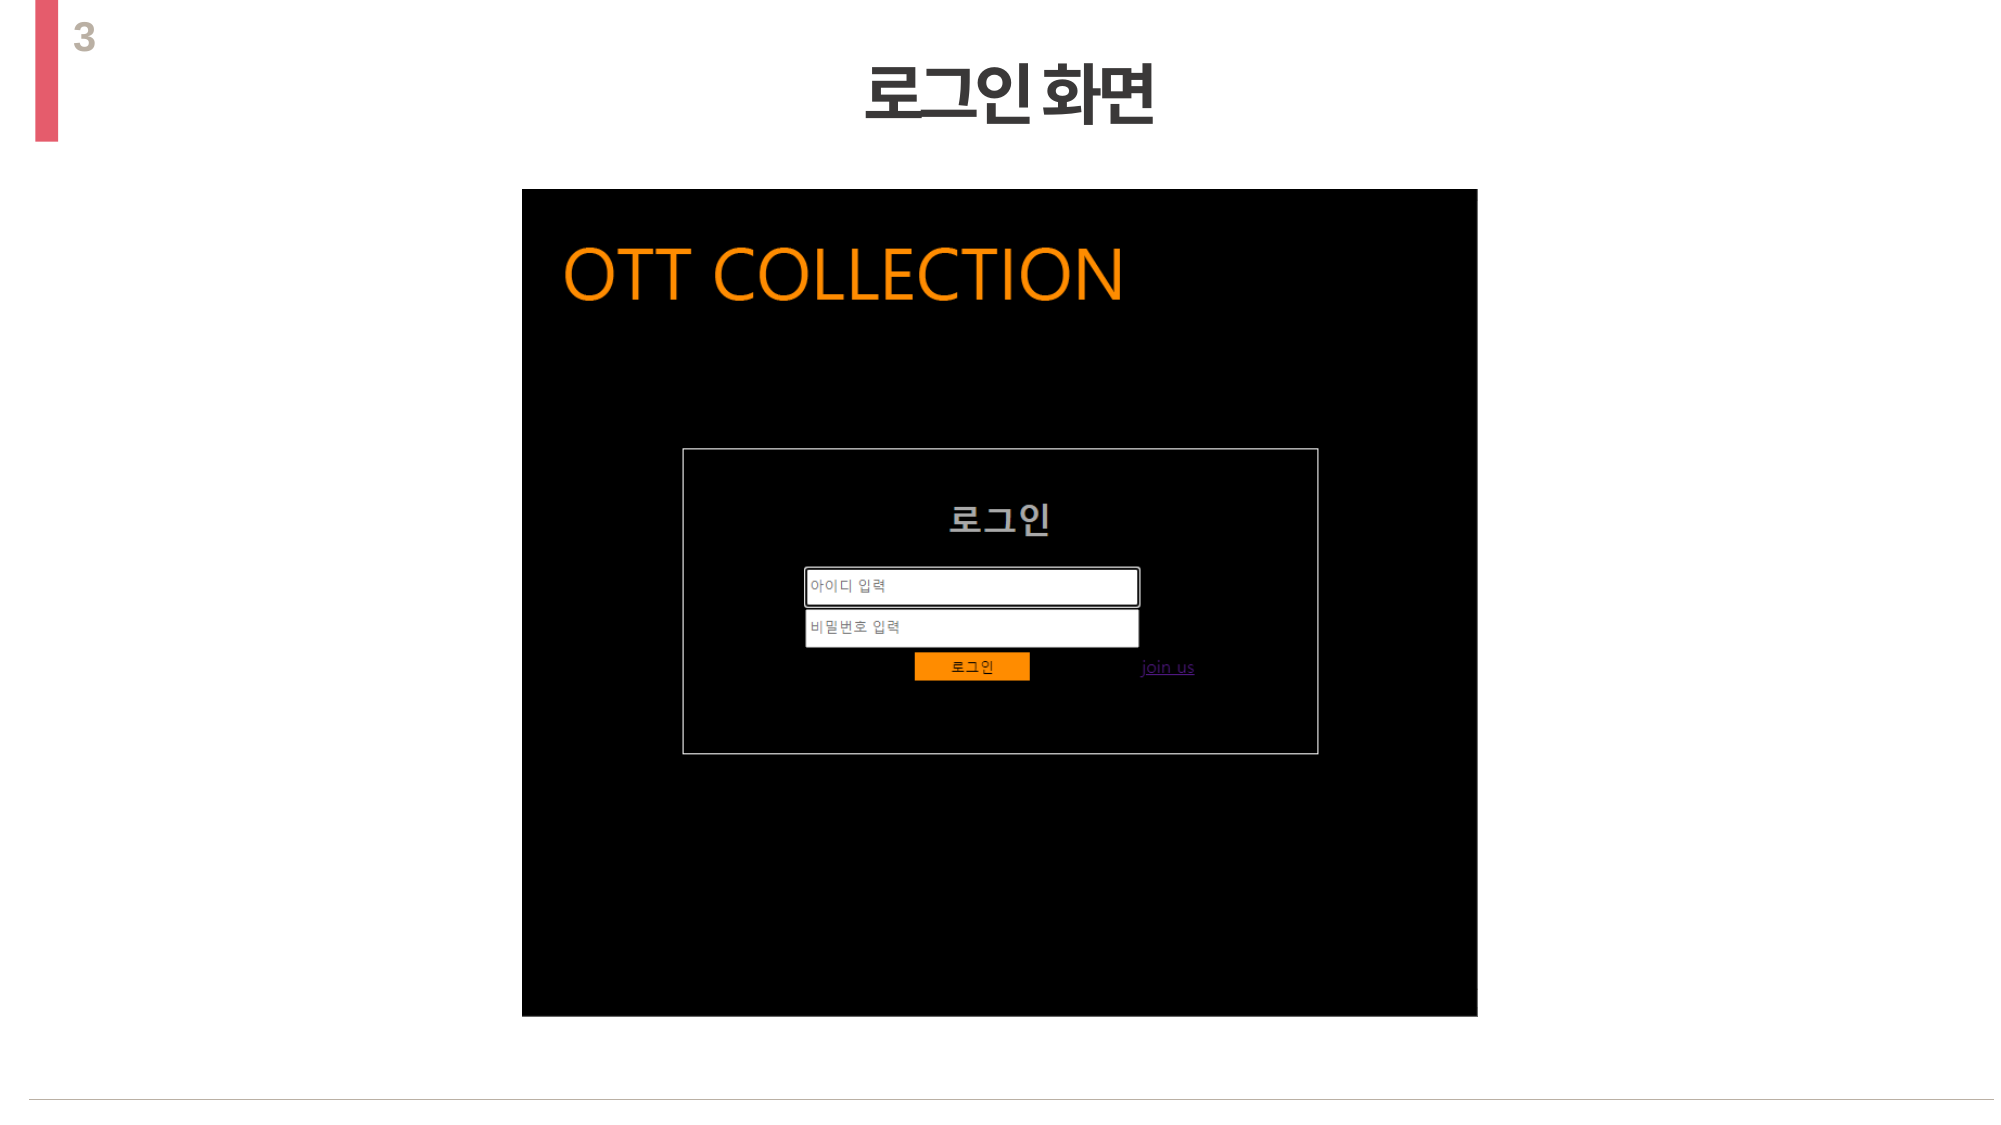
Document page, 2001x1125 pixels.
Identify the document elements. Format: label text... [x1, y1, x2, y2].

text_box 로그인 화면 [849, 45, 1174, 141]
text_box [34, 0, 59, 143]
picture [522, 189, 1478, 1017]
text_box 3 [58, 2, 136, 68]
